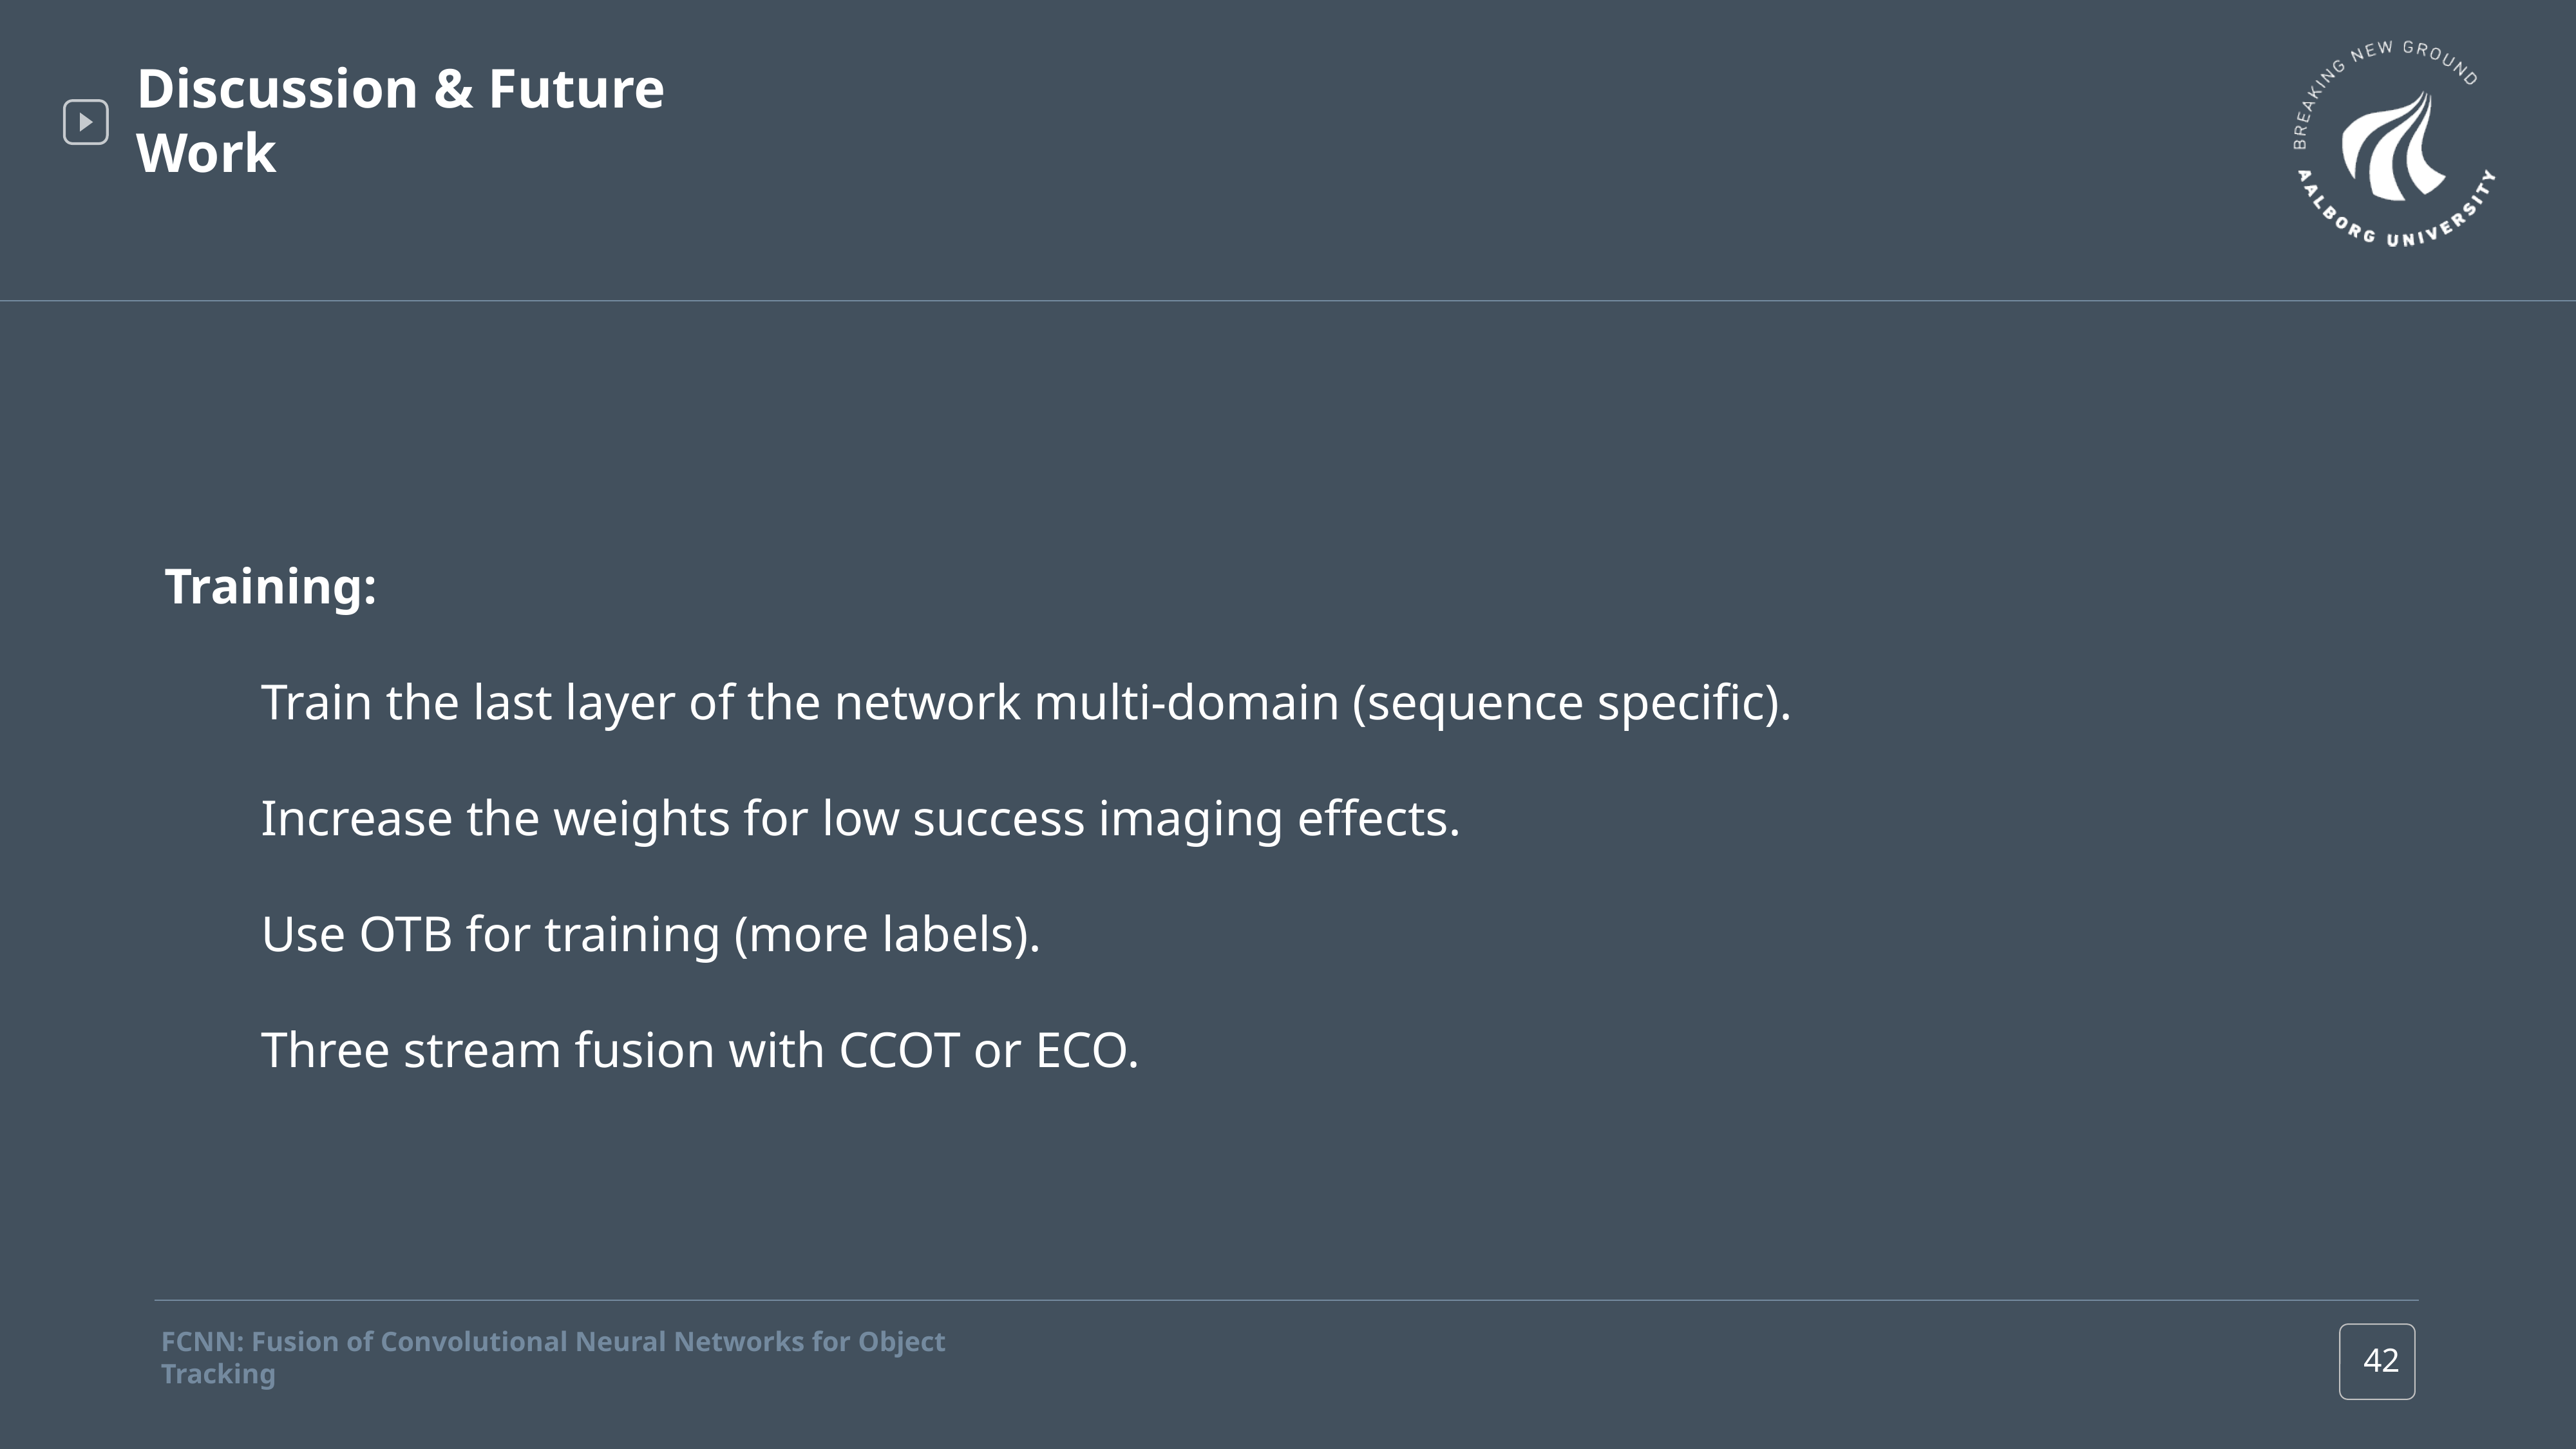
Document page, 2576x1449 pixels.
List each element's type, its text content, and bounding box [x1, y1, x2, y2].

text_box ‹#› [2349, 1336, 2407, 1387]
text_box Training: Train the last layer of the network multi-domain (sequence specific). Increase the weights for low success imaging effects. Use OTB for training (more labels). Three stream fusion with CCOT or ECO. [158, 547, 2407, 1086]
text_box Discussion & Future Work [130, 80, 819, 157]
picture [2293, 41, 2497, 247]
